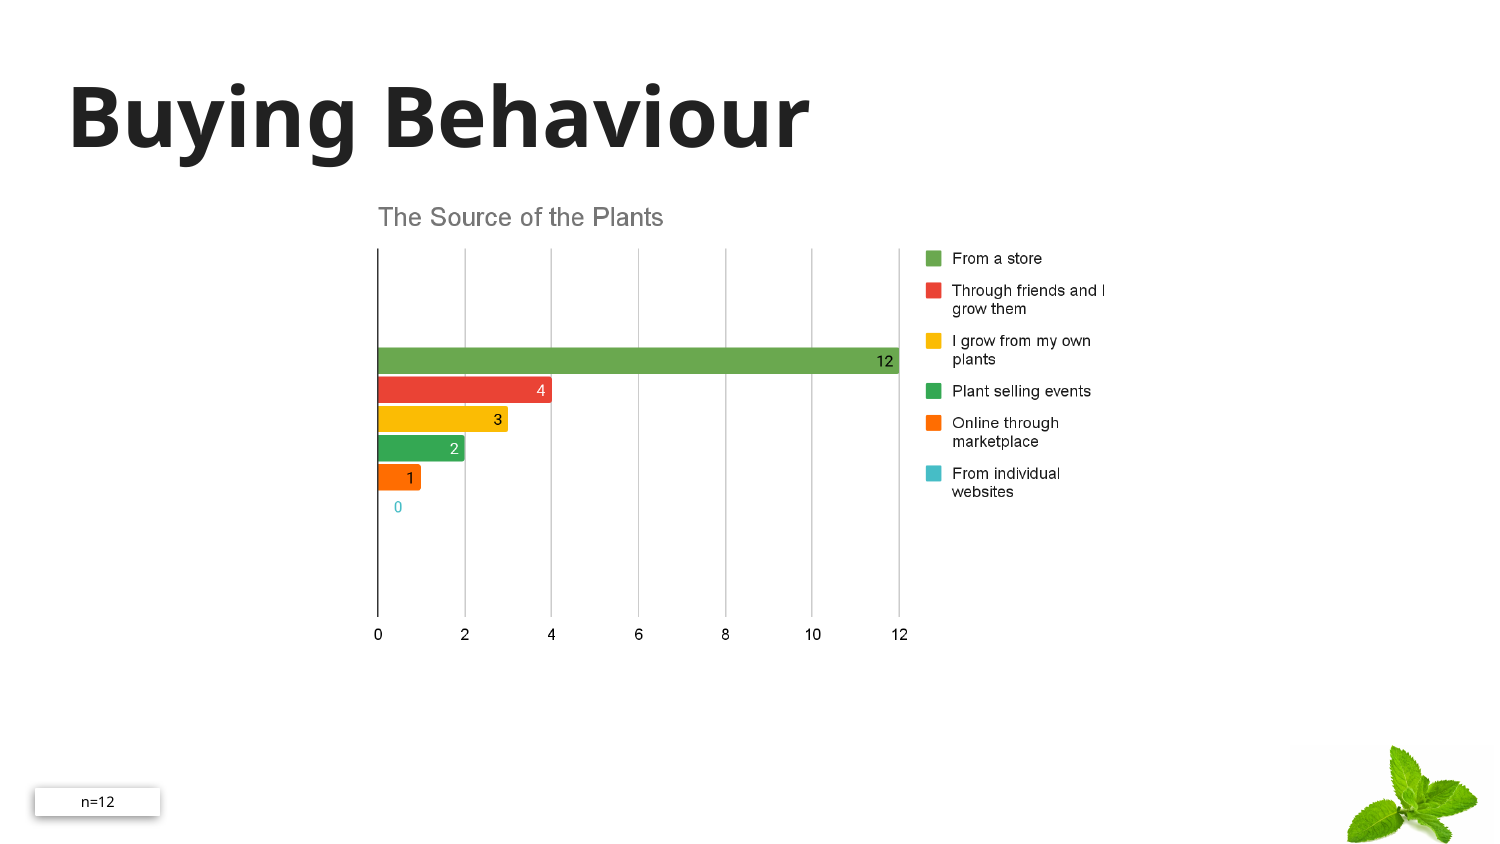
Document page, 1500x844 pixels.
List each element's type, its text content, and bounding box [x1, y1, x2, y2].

picture [1290, 744, 1494, 844]
picture [352, 176, 1147, 668]
text_box n=12 [35, 788, 160, 816]
title Buying Behaviour [51, 48, 1449, 180]
